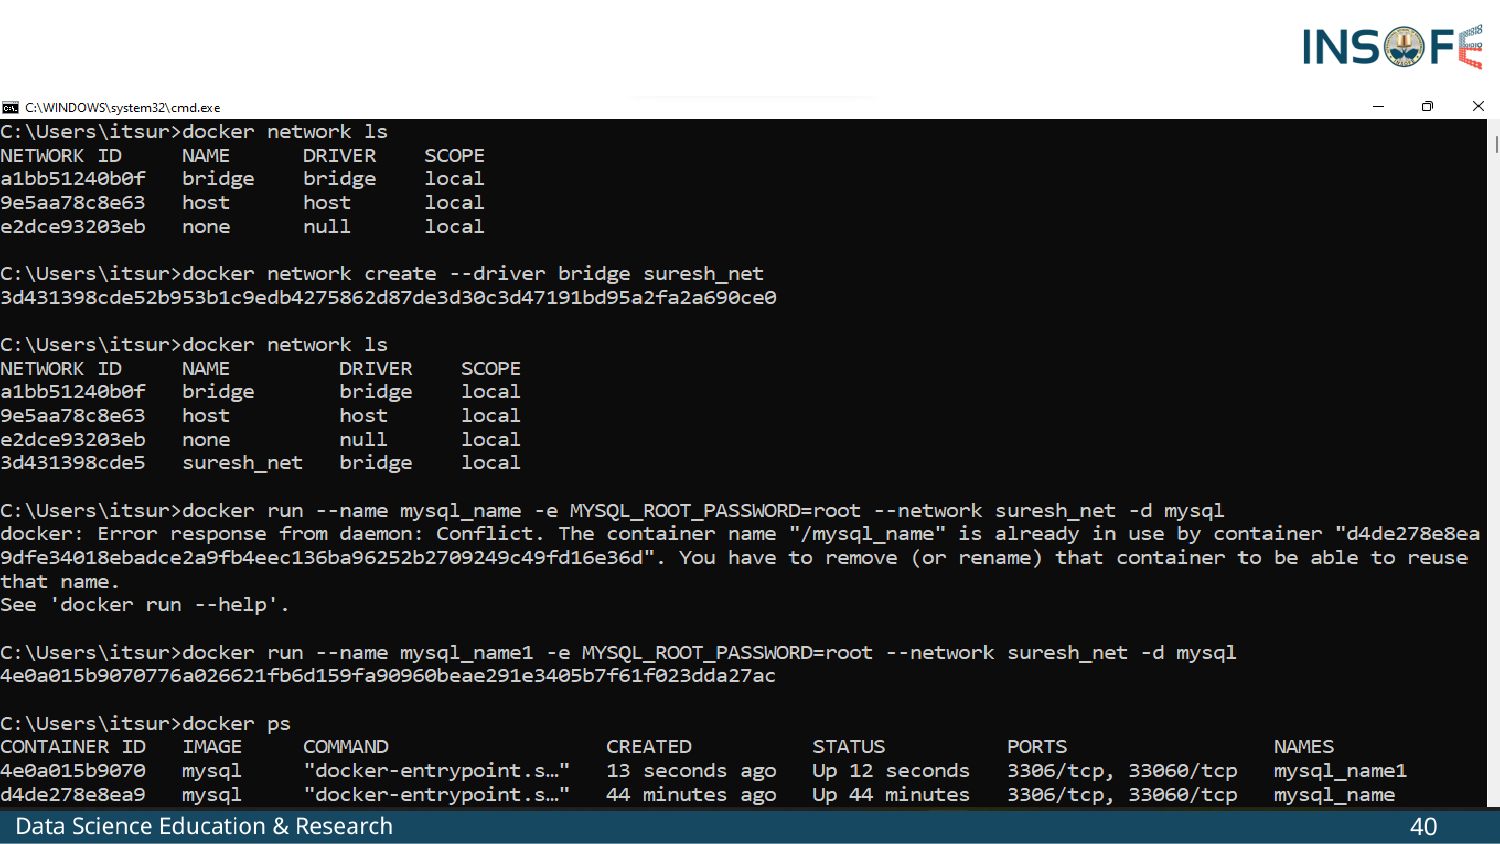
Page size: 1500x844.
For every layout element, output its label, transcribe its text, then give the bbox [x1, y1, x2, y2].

slide_number 40 [1403, 819, 1444, 843]
picture [1303, 23, 1483, 70]
picture [0, 96, 1500, 811]
footer Data Science Education & Research [12, 819, 404, 844]
